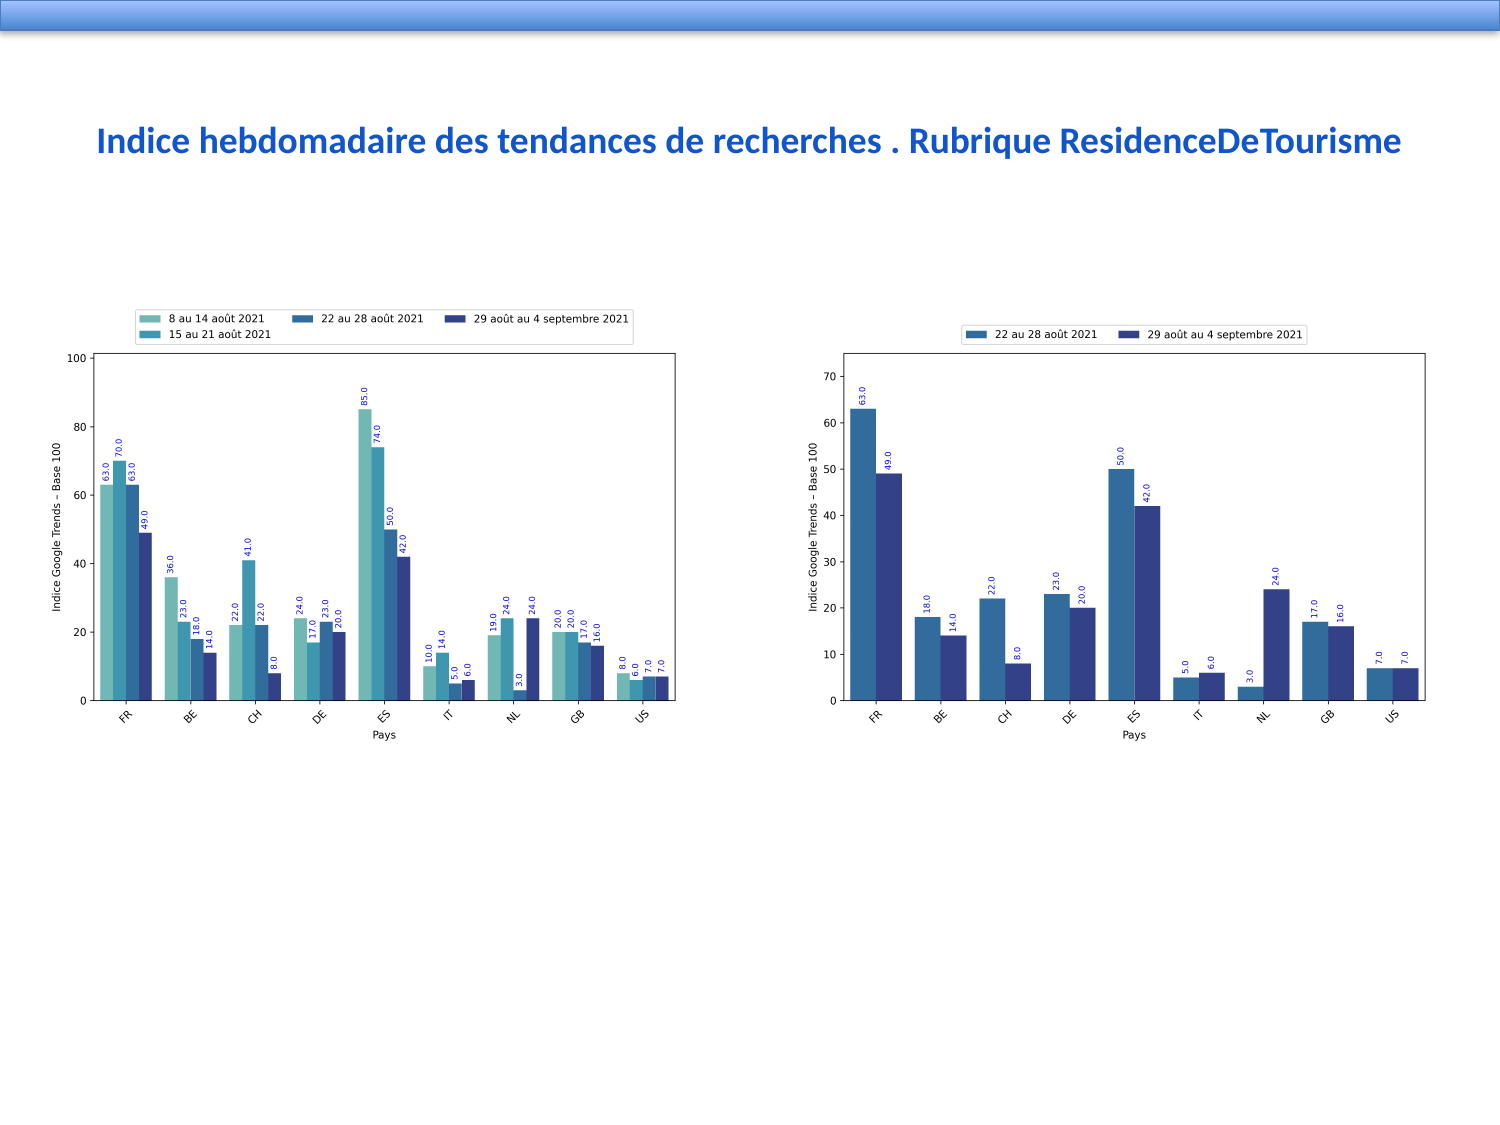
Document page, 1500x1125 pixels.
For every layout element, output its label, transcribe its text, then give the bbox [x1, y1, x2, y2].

picture [0, 299, 1500, 751]
text_box [0, 0, 1500, 31]
title Indice hebdomadaire des tendances de recherches . Rubrique ResidenceDeTourisme [75, 45, 1425, 233]
